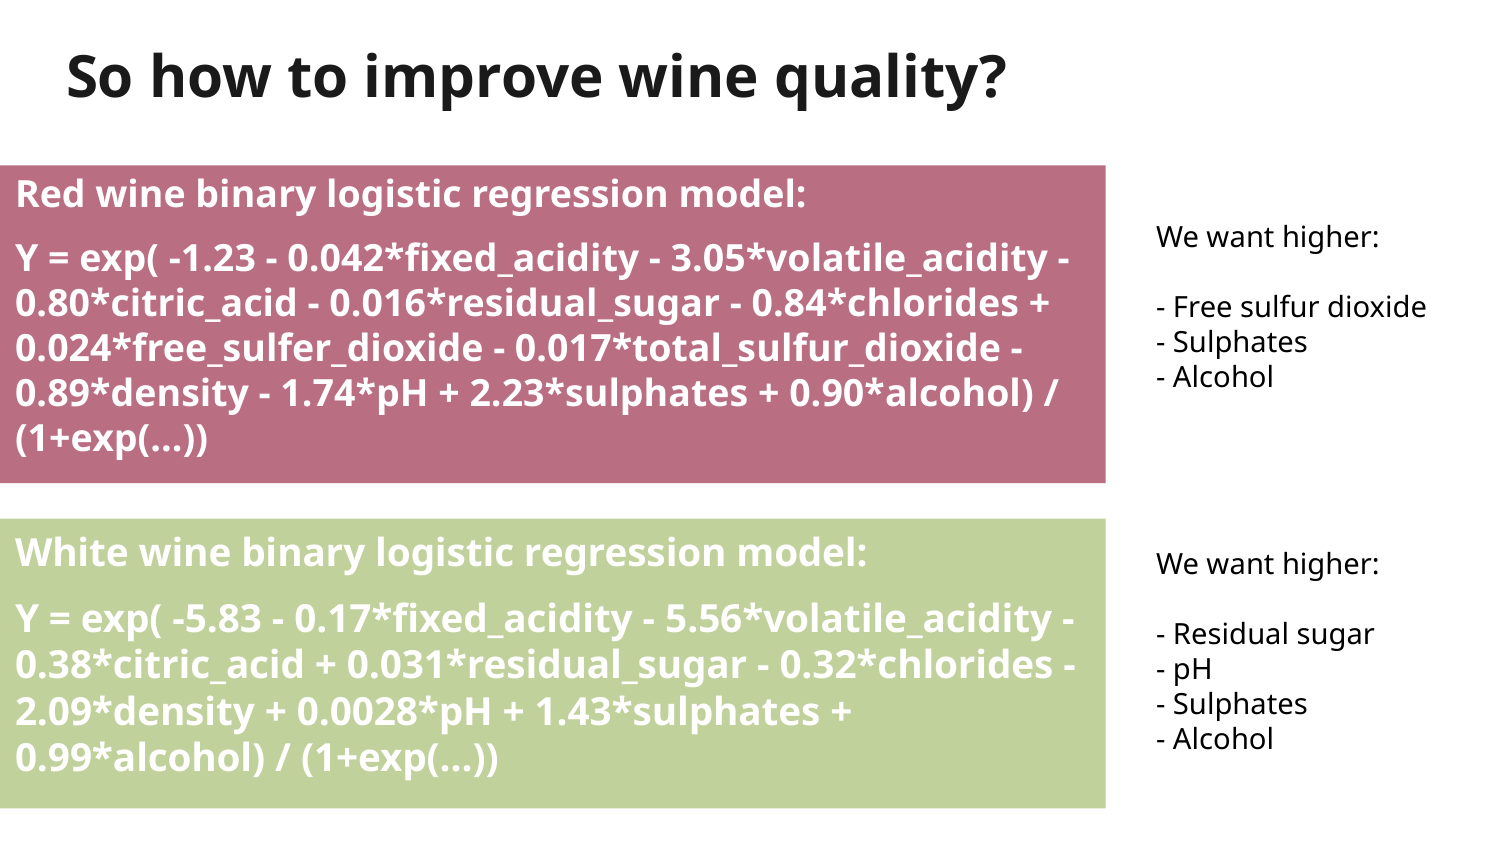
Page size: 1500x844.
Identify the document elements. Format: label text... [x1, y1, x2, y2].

title Red wine binary logistic regression model: Y = exp( -1.23 - 0.042*fixed_acidity - 3.05*volatile_acidity - 0.80*citric_acid - 0.016*residual_sugar - 0.84*chlorides + 0.024*free_sulfer_dioxide - 0.017*total_sulfur_dioxide - 0.89*density - 1.74*pH + 2.23*sulphates + 0.90*alcohol) / (1+exp(...)) [0, 165, 1106, 484]
title White wine binary logistic regression model: Y = exp( -5.83 - 0.17*fixed_acidity - 5.56*volatile_acidity - 0.38*citric_acid + 0.031*residual_sugar - 0.32*chlorides - 2.09*density + 0.0028*pH + 1.43*sulphates + 0.99*alcohol) / (1+exp(...)) [0, 518, 1106, 809]
title So how to improve wine quality? [51, 23, 1418, 156]
text_box We want higher: - Free sulfur dioxide - Sulphates - Alcohol [1141, 203, 1454, 443]
text_box We want higher: - Residual sugar - pH - Sulphates - Alcohol [1141, 530, 1454, 806]
